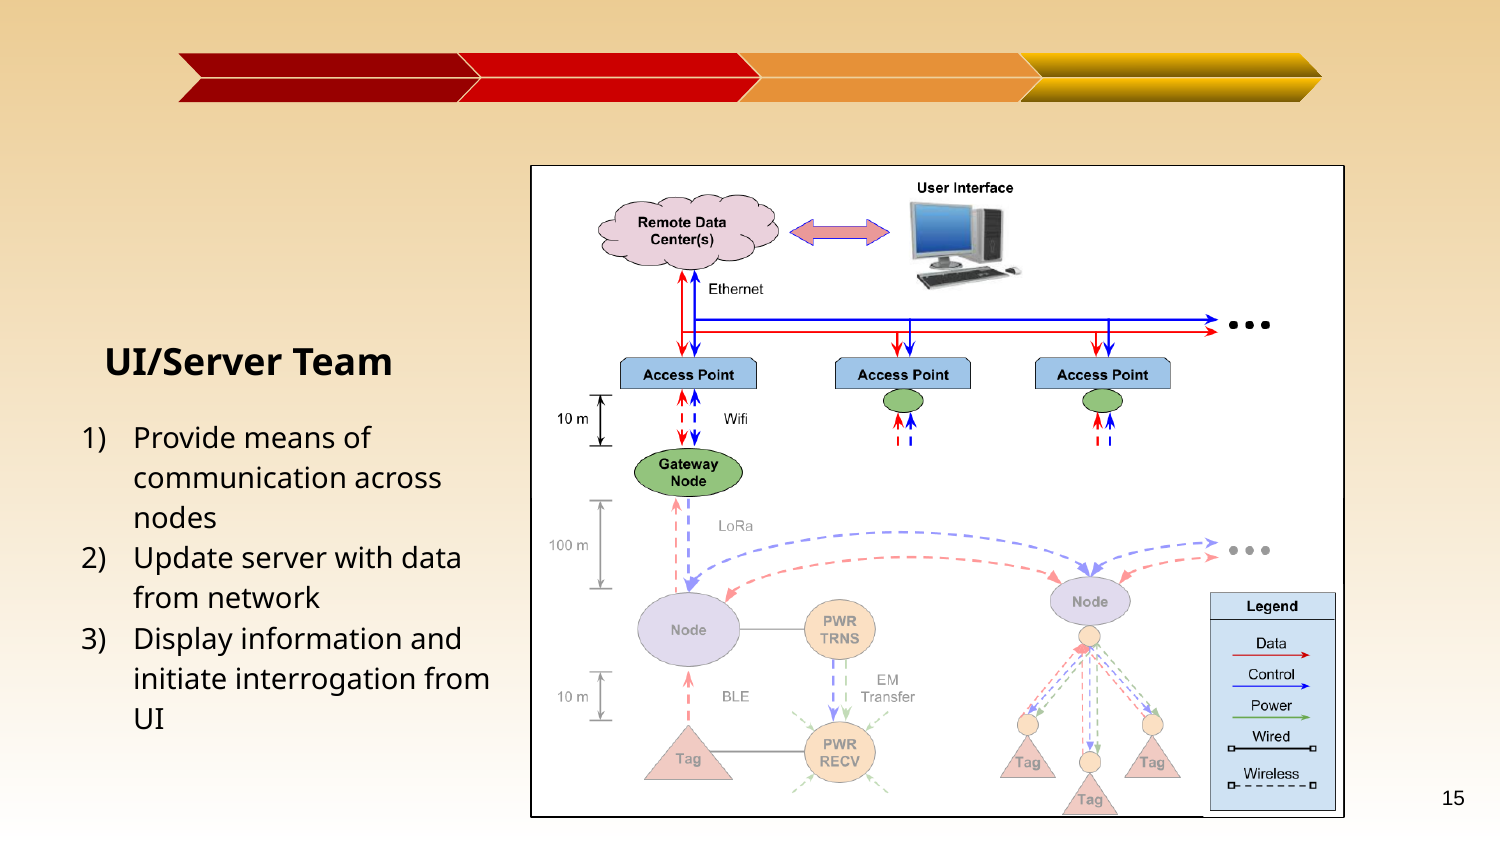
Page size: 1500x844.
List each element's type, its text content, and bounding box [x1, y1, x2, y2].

text_box [178, 53, 480, 77]
text_box [739, 53, 1041, 77]
text_box [458, 78, 760, 102]
text_box [739, 78, 1041, 102]
text_box [1020, 78, 1322, 102]
slide_number ‹#› [1389, 764, 1480, 830]
text_box [458, 53, 760, 77]
text_box [178, 78, 480, 103]
text_box Provide means of communication across nodes Update server with data from network Display information and initiate interrogation from UI [43, 398, 526, 817]
text_box UI/Server Team [43, 323, 455, 398]
picture [531, 166, 1344, 817]
text_box [1020, 53, 1322, 77]
